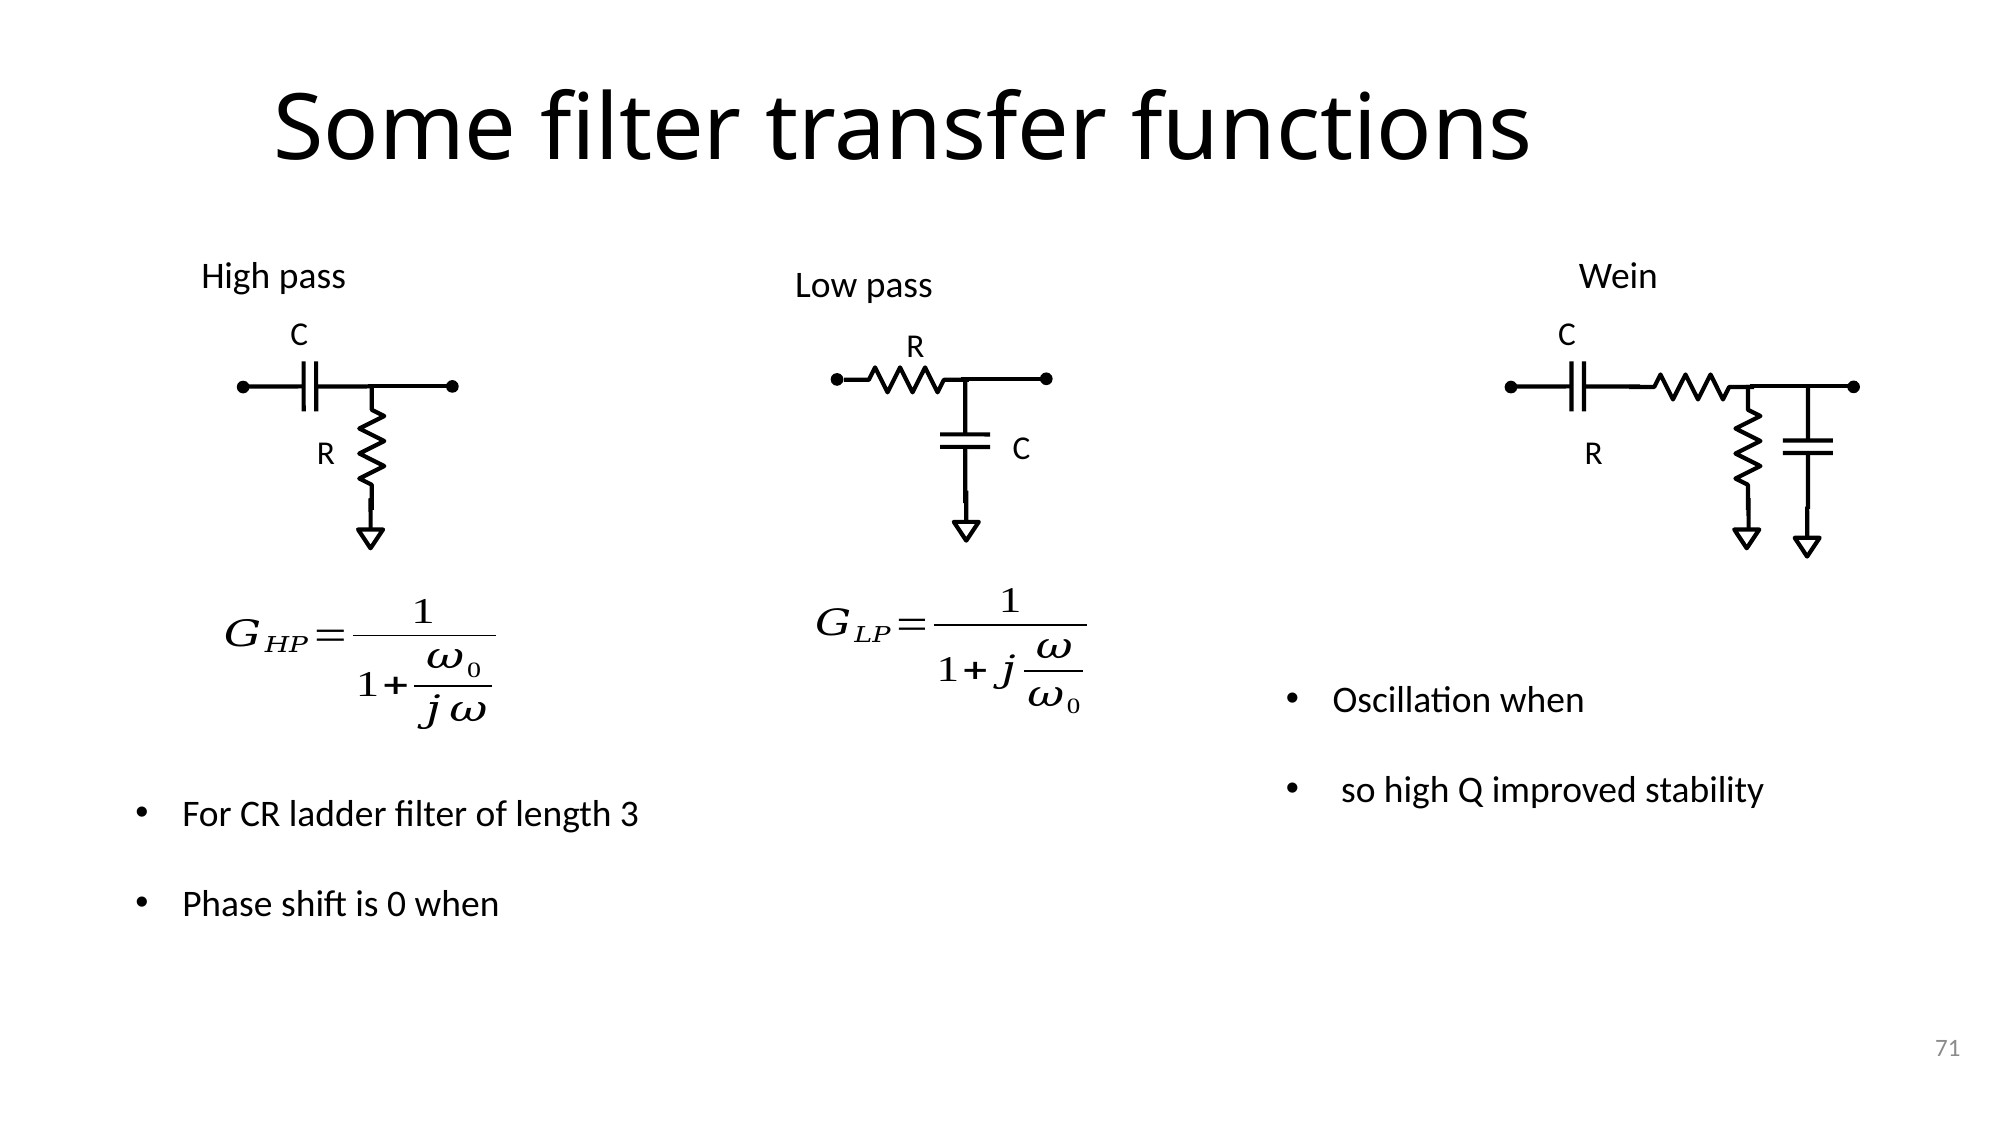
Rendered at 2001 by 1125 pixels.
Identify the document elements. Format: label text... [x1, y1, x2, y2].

title Some filter transfer functions [41, 58, 1767, 201]
slide_number 71 [1525, 1016, 1976, 1077]
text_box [780, 252, 1165, 719]
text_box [186, 244, 499, 729]
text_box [1498, 244, 1867, 557]
